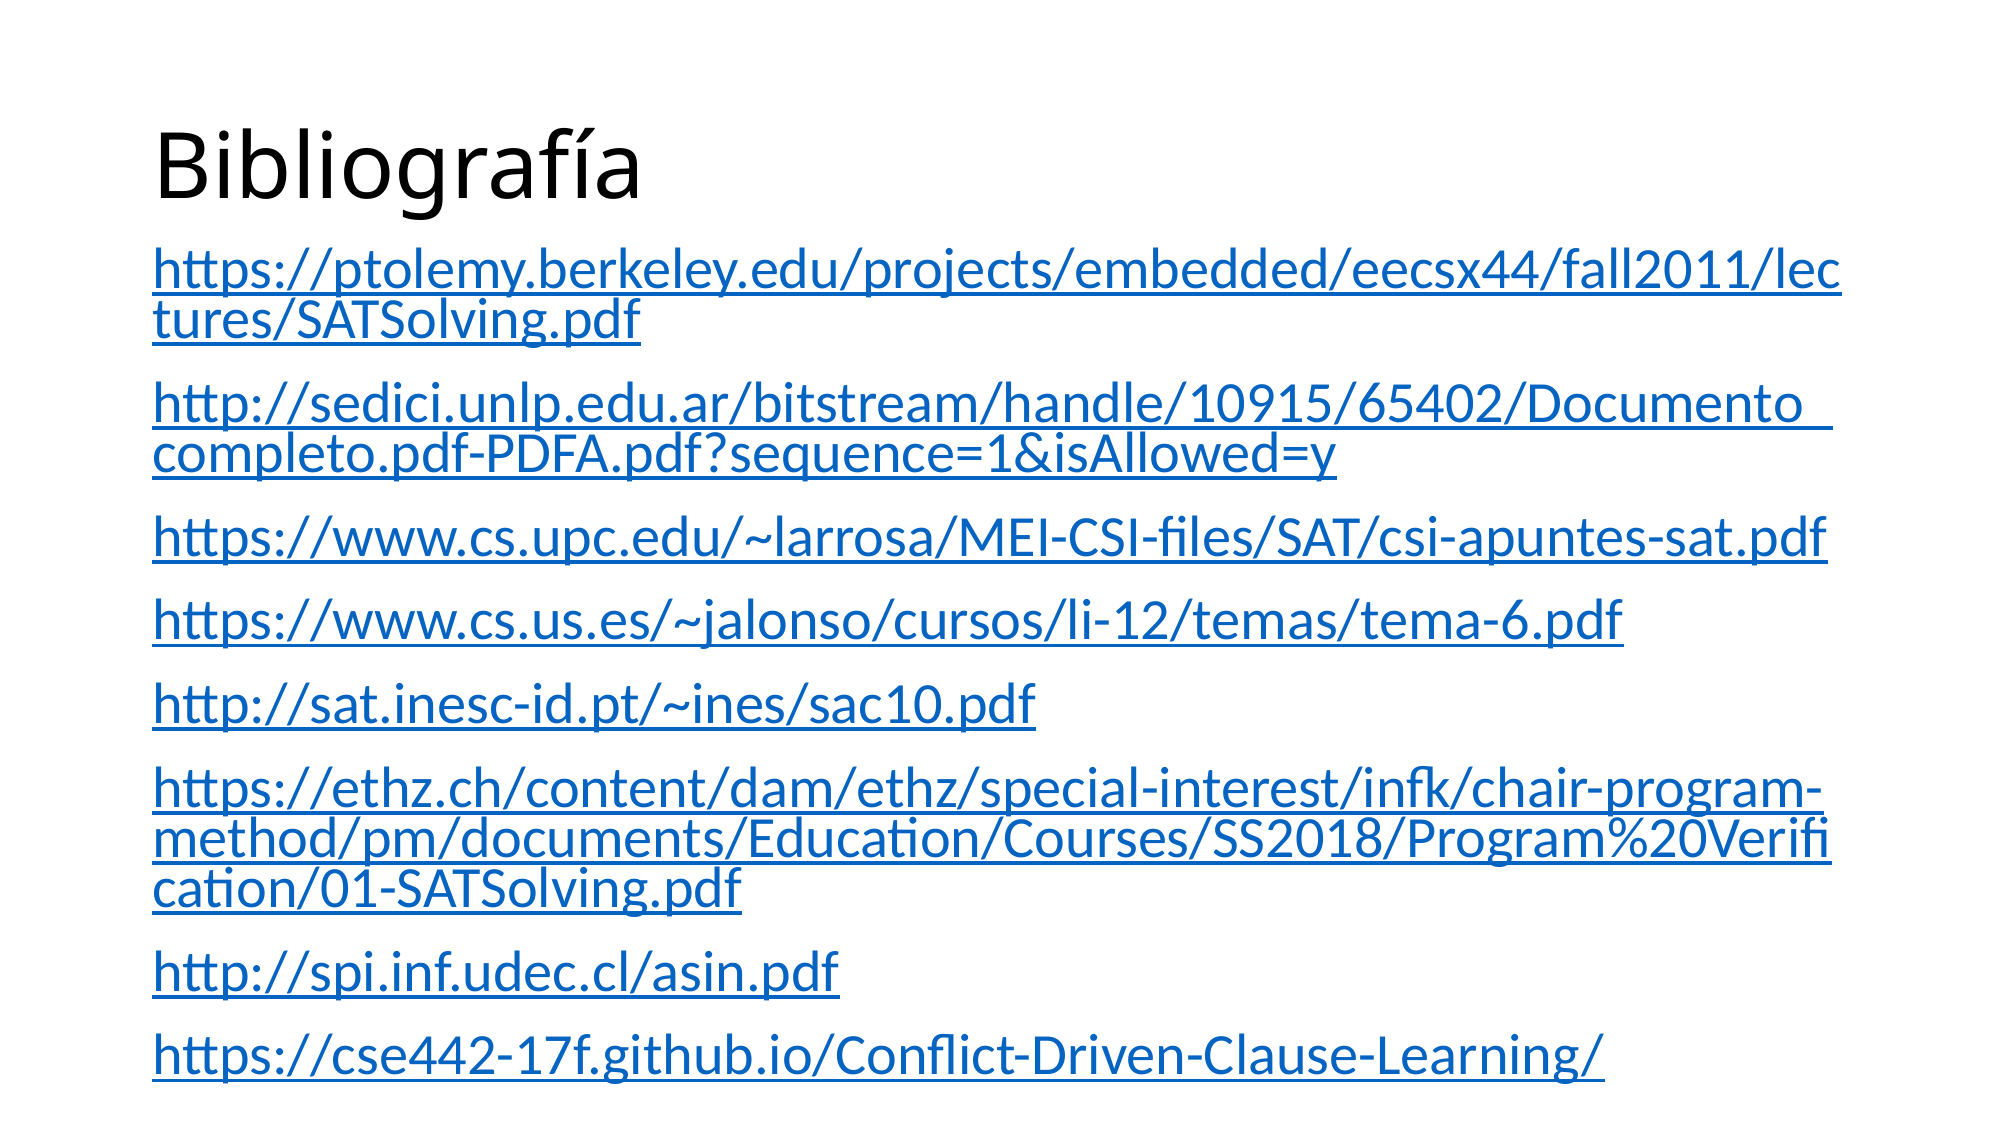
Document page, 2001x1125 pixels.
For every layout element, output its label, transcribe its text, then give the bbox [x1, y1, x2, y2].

list https://ptolemy.berkeley.edu/projects/embedded/eecsx44/fall2011/lectures/SATSolving.pdf http://sedici.unlp.edu.ar/bitstream/handle/10915/65402/Documento_completo.pdf-PDFA.pdf?sequence=1&isAllowed=y https://www.cs.upc.edu/~larrosa/MEI-CSI-files/SAT/csi-apuntes-sat.pdf https://www.cs.us.es/~jalonso/cursos/li-12/temas/tema-6.pdf http://sat.inesc-id.pt/~ines/sac10.pdf https://ethz.ch/content/dam/ethz/special-interest/infk/chair-program-method/pm/documents/Education/Courses/SS2018/Program%20Verification/01-SATSolving.pdf http://spi.inf.udec.cl/asin.pdf https://cse442-17f.github.io/Conflict-Driven-Clause-Learning/ FALTAN LAS DE JOSE [137, 230, 1863, 1081]
title Bibliografía [137, 59, 1863, 230]
